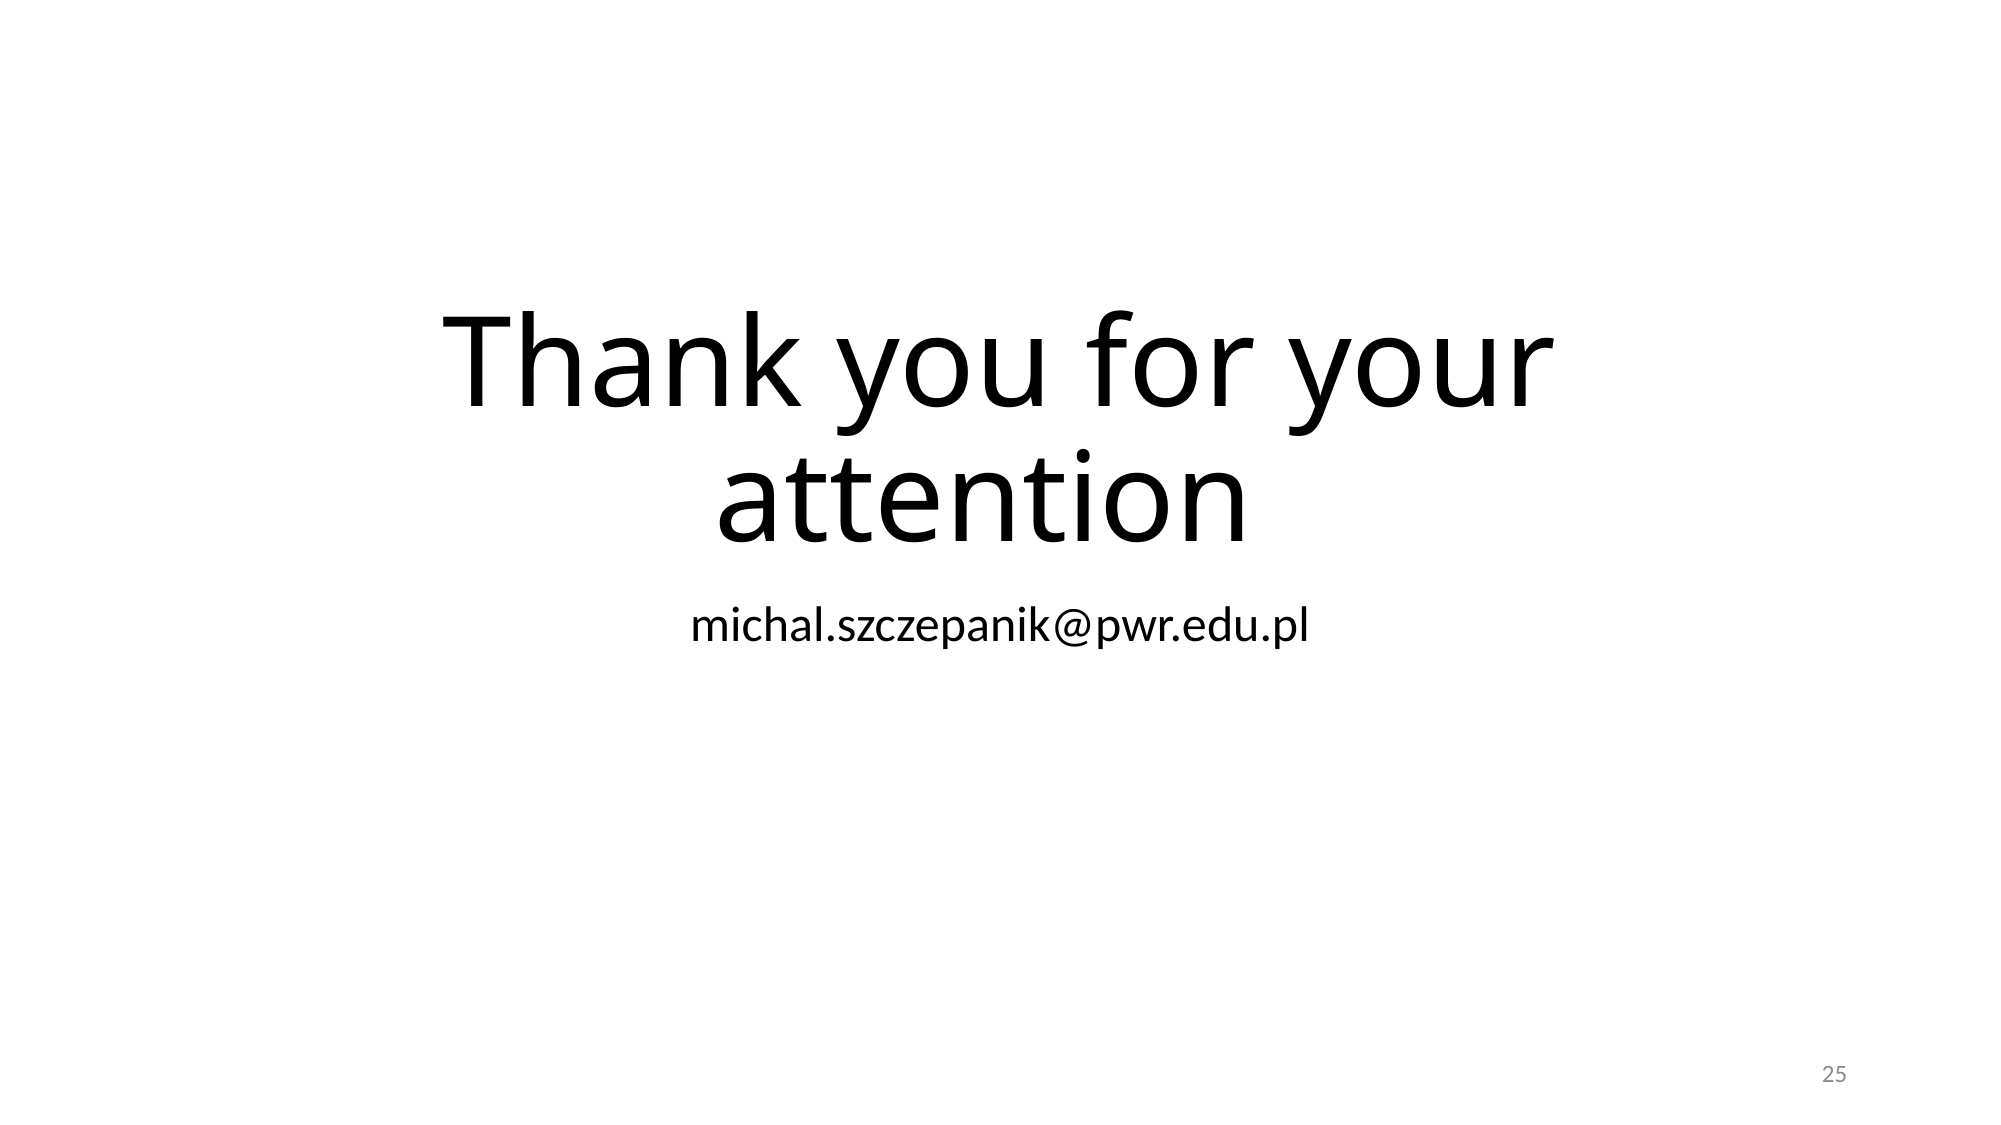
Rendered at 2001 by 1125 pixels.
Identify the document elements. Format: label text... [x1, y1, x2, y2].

slide_number 25 [1412, 1042, 1863, 1103]
subtitle michal.szczepanik@pwr.edu.pl [249, 590, 1750, 863]
title Thank you for your attention [249, 184, 1750, 576]
